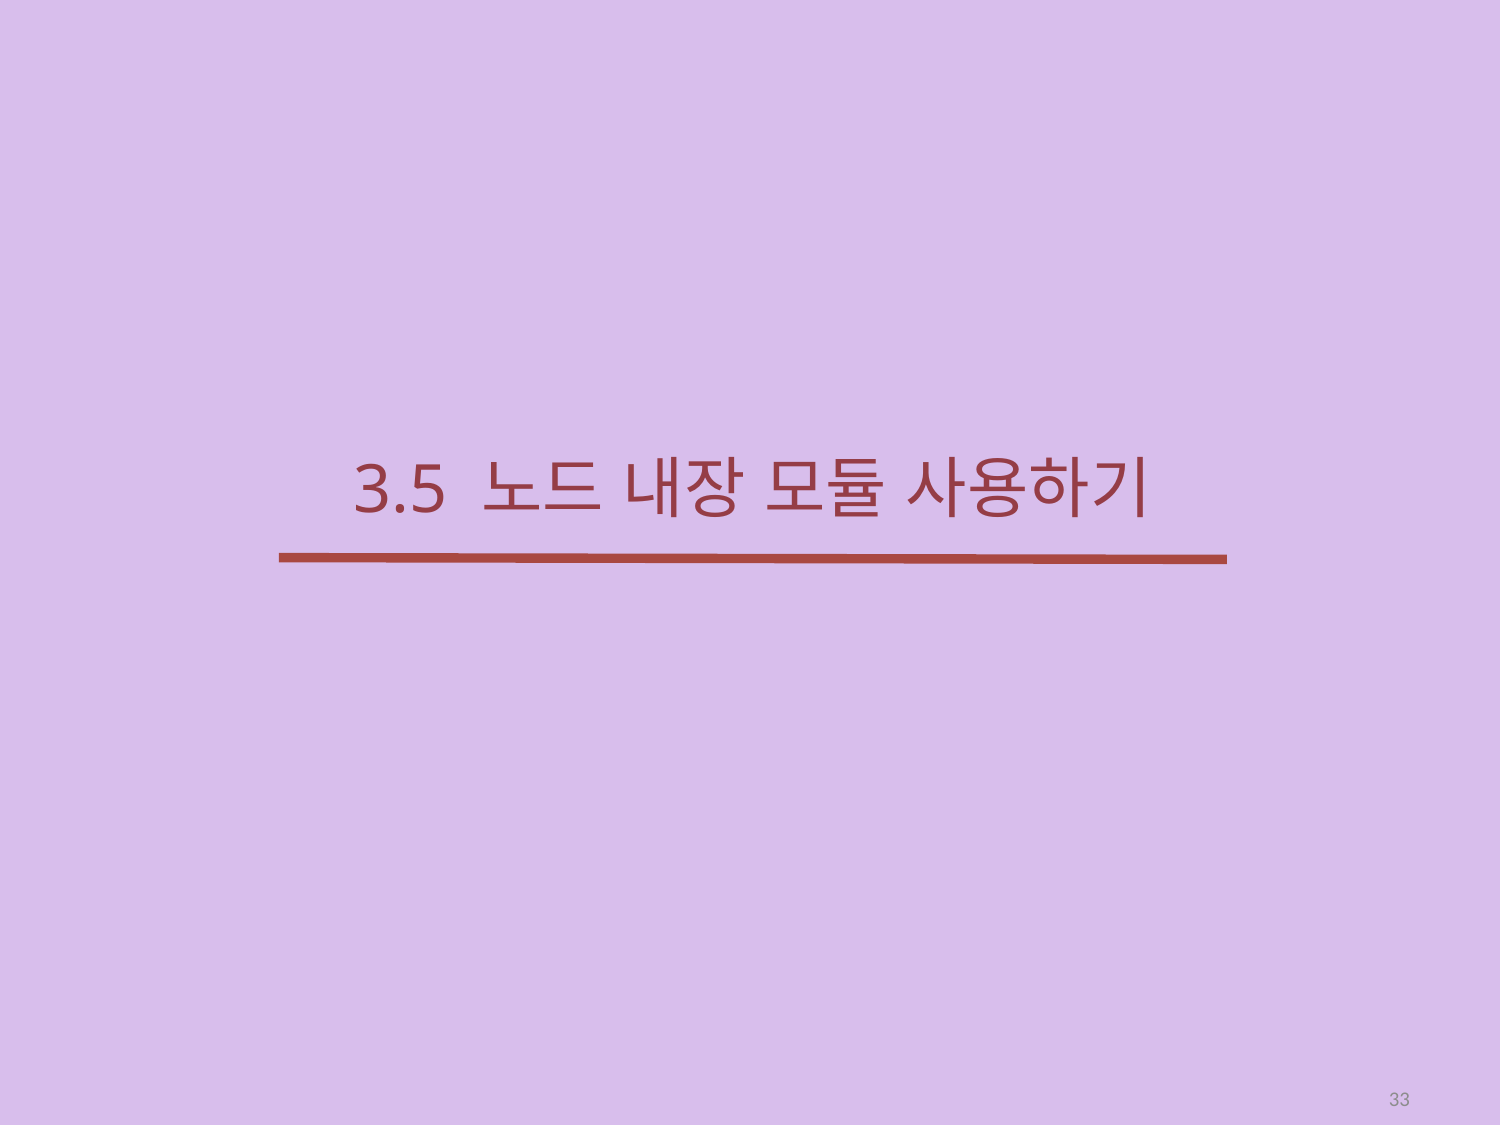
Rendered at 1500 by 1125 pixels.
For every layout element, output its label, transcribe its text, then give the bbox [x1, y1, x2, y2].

title 3.5 노드 내장 모듈 사용하기 [90, 401, 1416, 534]
slide_number 33 [1074, 1074, 1425, 1123]
